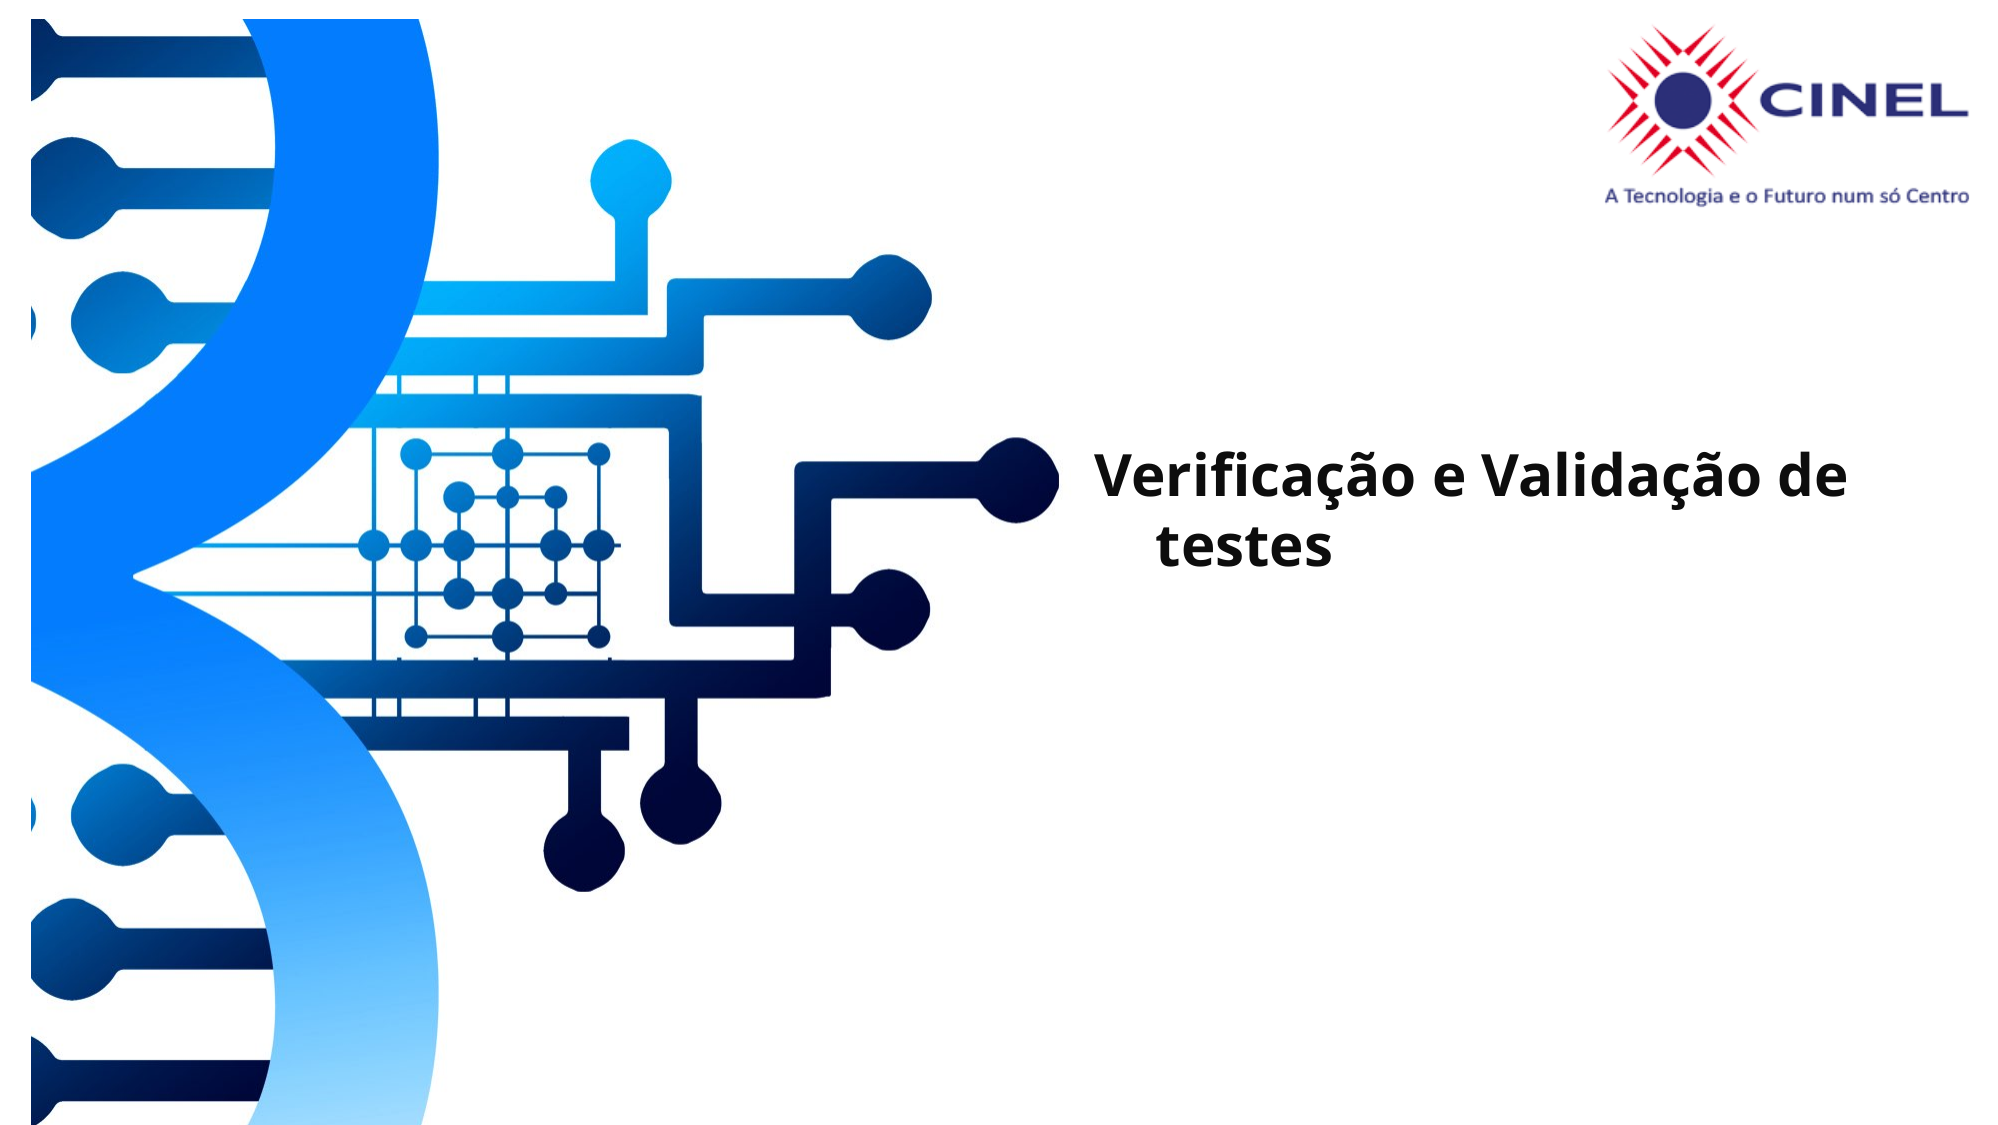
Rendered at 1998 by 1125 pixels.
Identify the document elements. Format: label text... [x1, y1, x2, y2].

text_box Verificação e Validação de testes [1087, 430, 1966, 586]
picture [31, 19, 1998, 1125]
